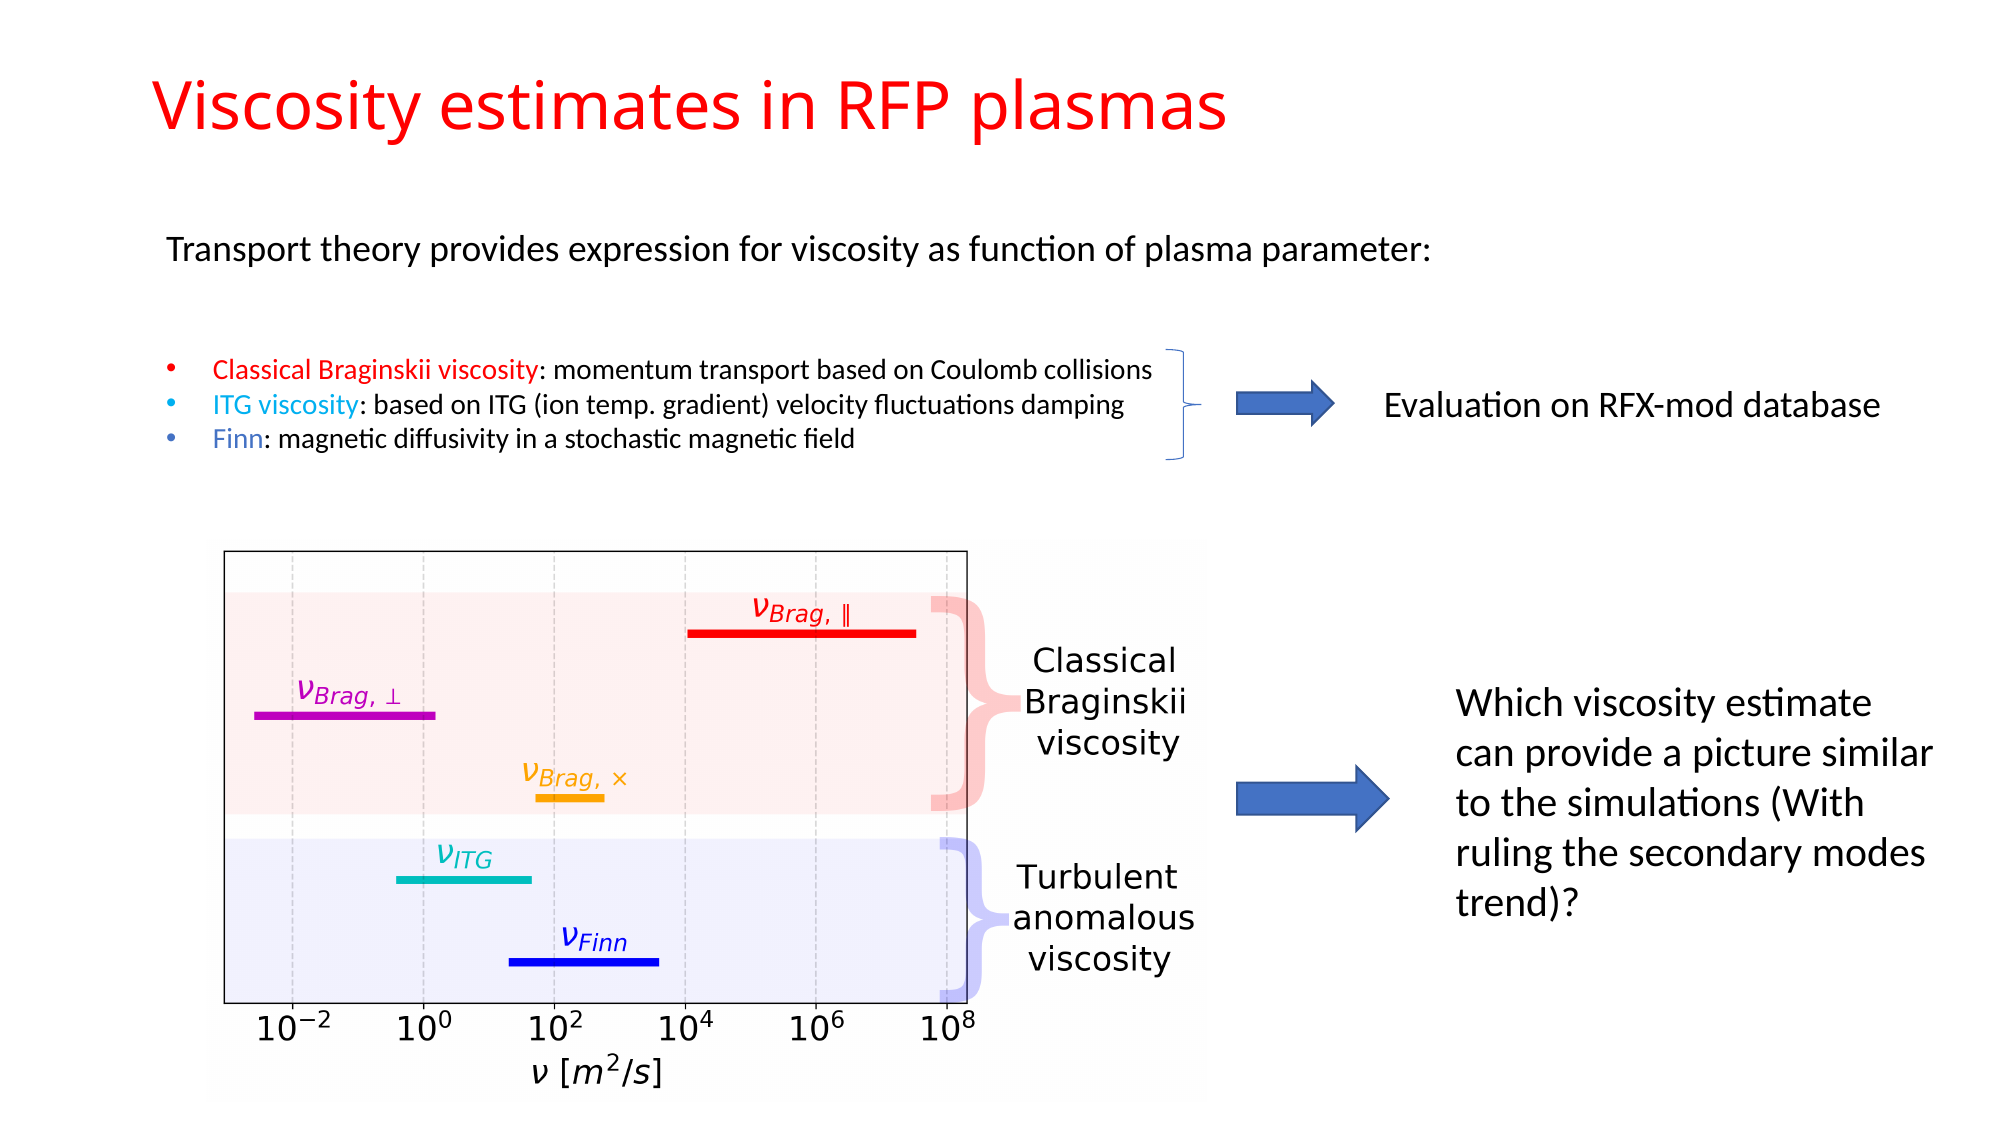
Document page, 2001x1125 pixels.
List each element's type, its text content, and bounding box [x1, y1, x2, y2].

picture [206, 539, 1207, 1102]
text_box [1165, 348, 1202, 461]
text_box Classical Braginskii viscosity: momentum transport based on Coulomb collisions ITG viscosity: based on ITG (ion temp. gradient) velocity fluctuations damping Finn: magnetic diffusivity in a stochastic magnetic field [151, 342, 1172, 463]
title Viscosity estimates in RFP plasmas [137, 59, 1863, 157]
text_box Evaluation on RFX-mod database [1369, 372, 1909, 433]
text_box [1236, 763, 1390, 834]
text_box [1236, 379, 1335, 427]
